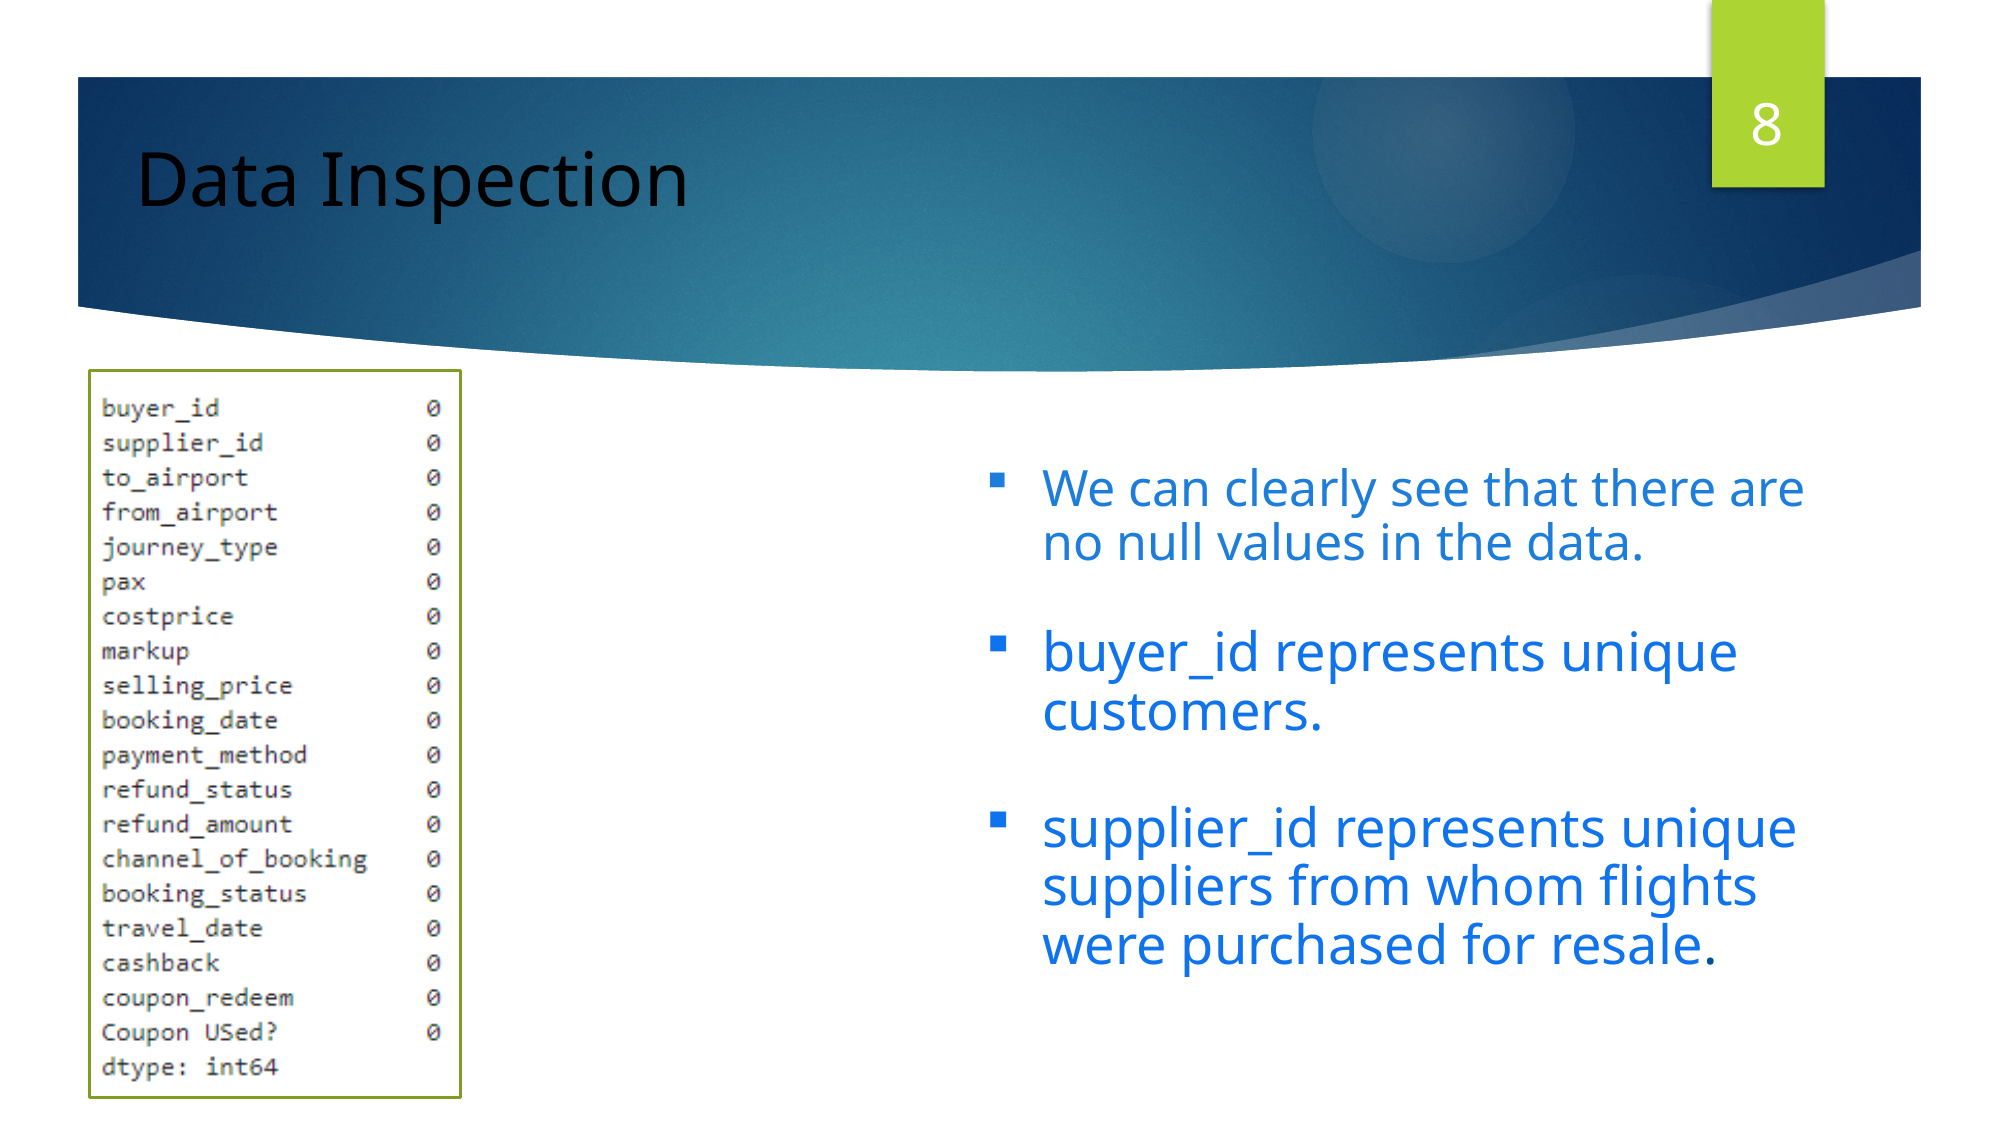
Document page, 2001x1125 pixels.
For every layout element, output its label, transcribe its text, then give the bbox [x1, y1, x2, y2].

text_box [88, 369, 462, 1099]
title Data Inspection [120, 118, 748, 235]
text_box We can clearly see that there are no null values in the data. buyer_id represents unique customers. supplier_id represents unique suppliers from whom flights were purchased for resale. [970, 380, 1877, 1059]
slide_number 8 [1698, 48, 1836, 175]
